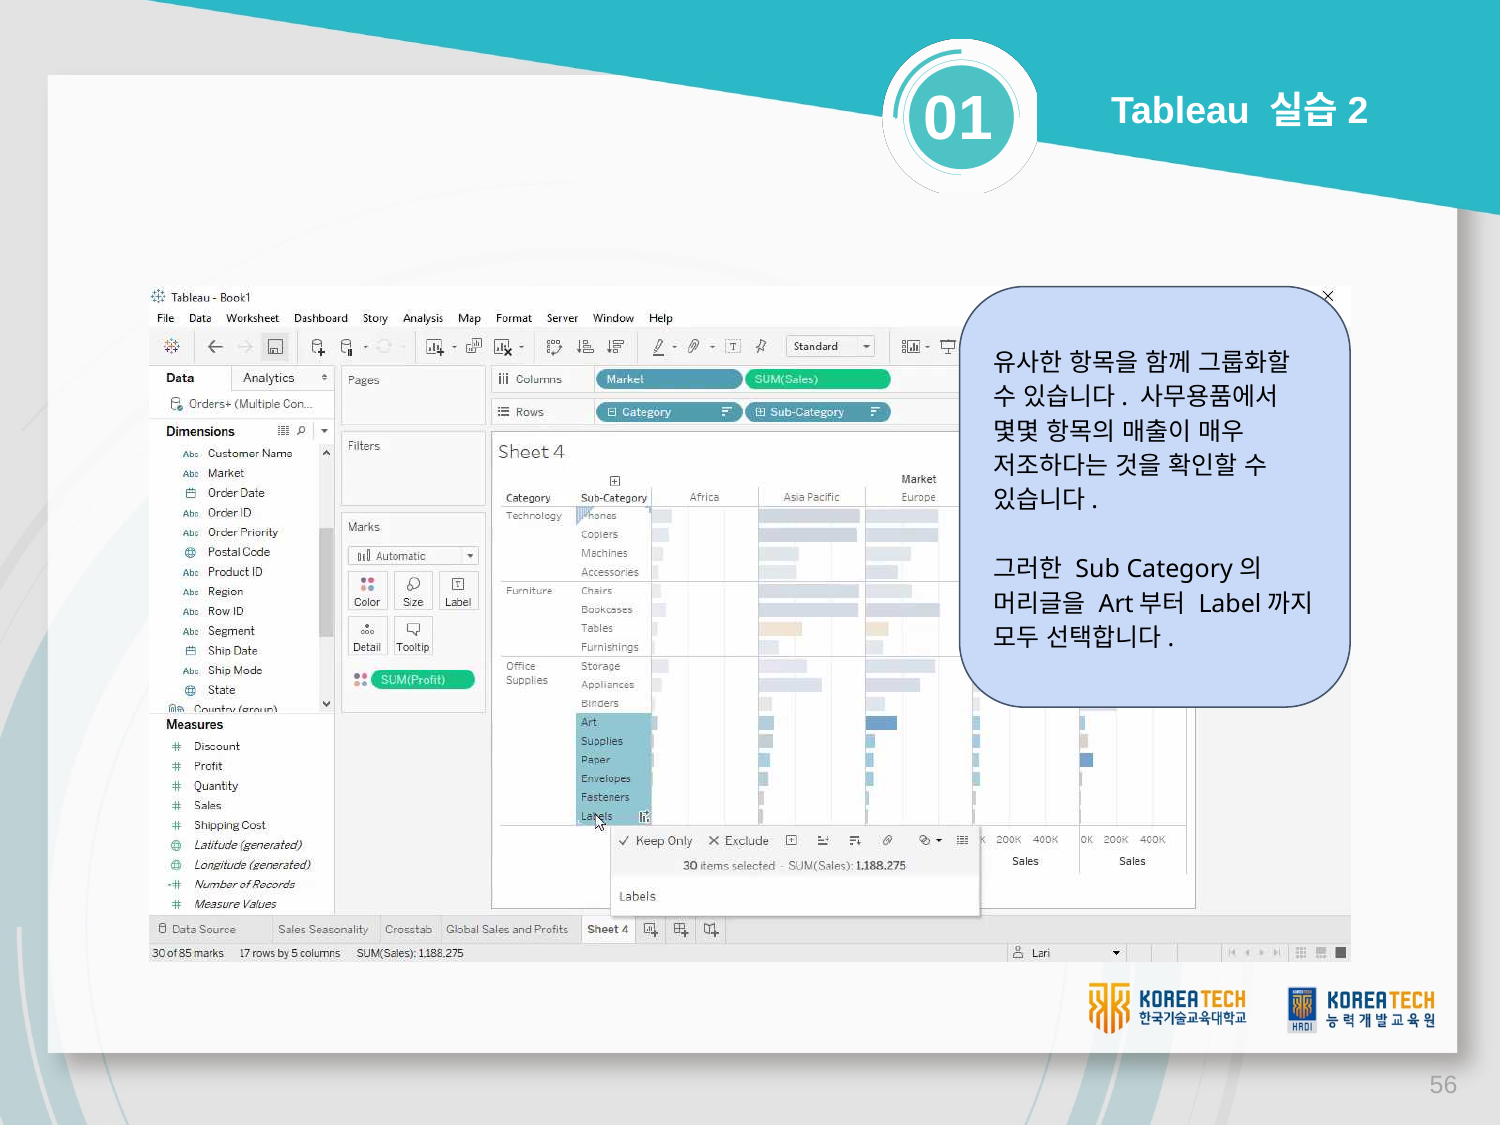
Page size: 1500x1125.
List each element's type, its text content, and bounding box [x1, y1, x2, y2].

picture [0, 0, 1500, 1125]
slide_number 56 [1225, 1053, 1473, 1114]
text_box [120, 170, 1273, 262]
text_box Tableau 실습2 [1046, 78, 1433, 140]
